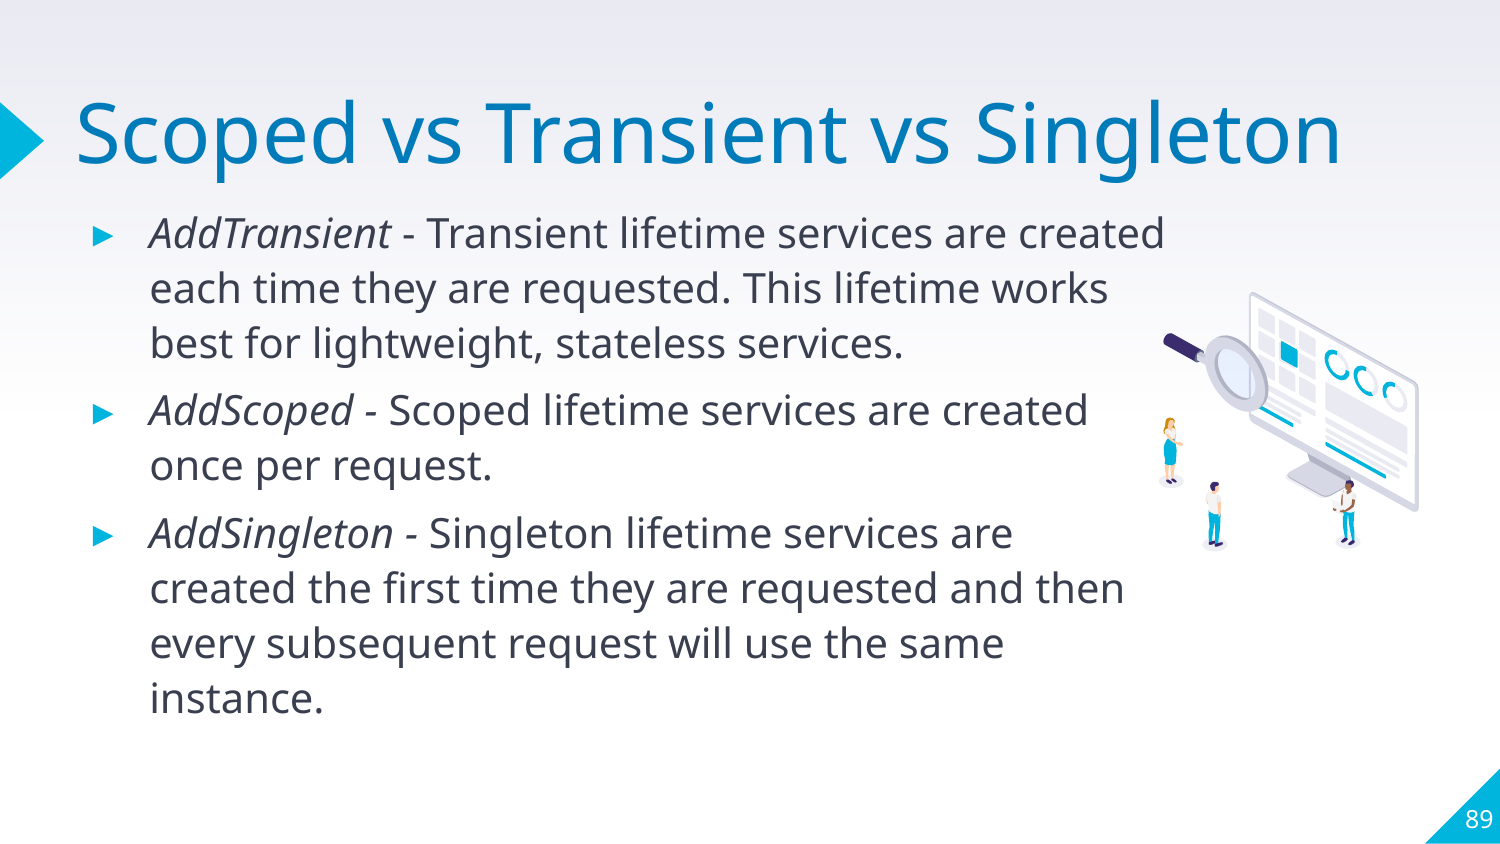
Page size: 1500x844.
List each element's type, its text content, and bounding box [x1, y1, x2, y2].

title Scoped vs Transient vs Singleton [75, 99, 1451, 277]
slide_number 89 [1418, 760, 1494, 838]
list AddTransient - Transient lifetime services are created each time they are requested. This lifetime works best for lightweight, stateless services. AddScoped - Scoped lifetime services are created once per request. AddSingleton - Singleton lifetime services are created the first time they are requested and then every subsequent request will use the same instance. [74, 201, 1167, 761]
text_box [1158, 291, 1420, 552]
